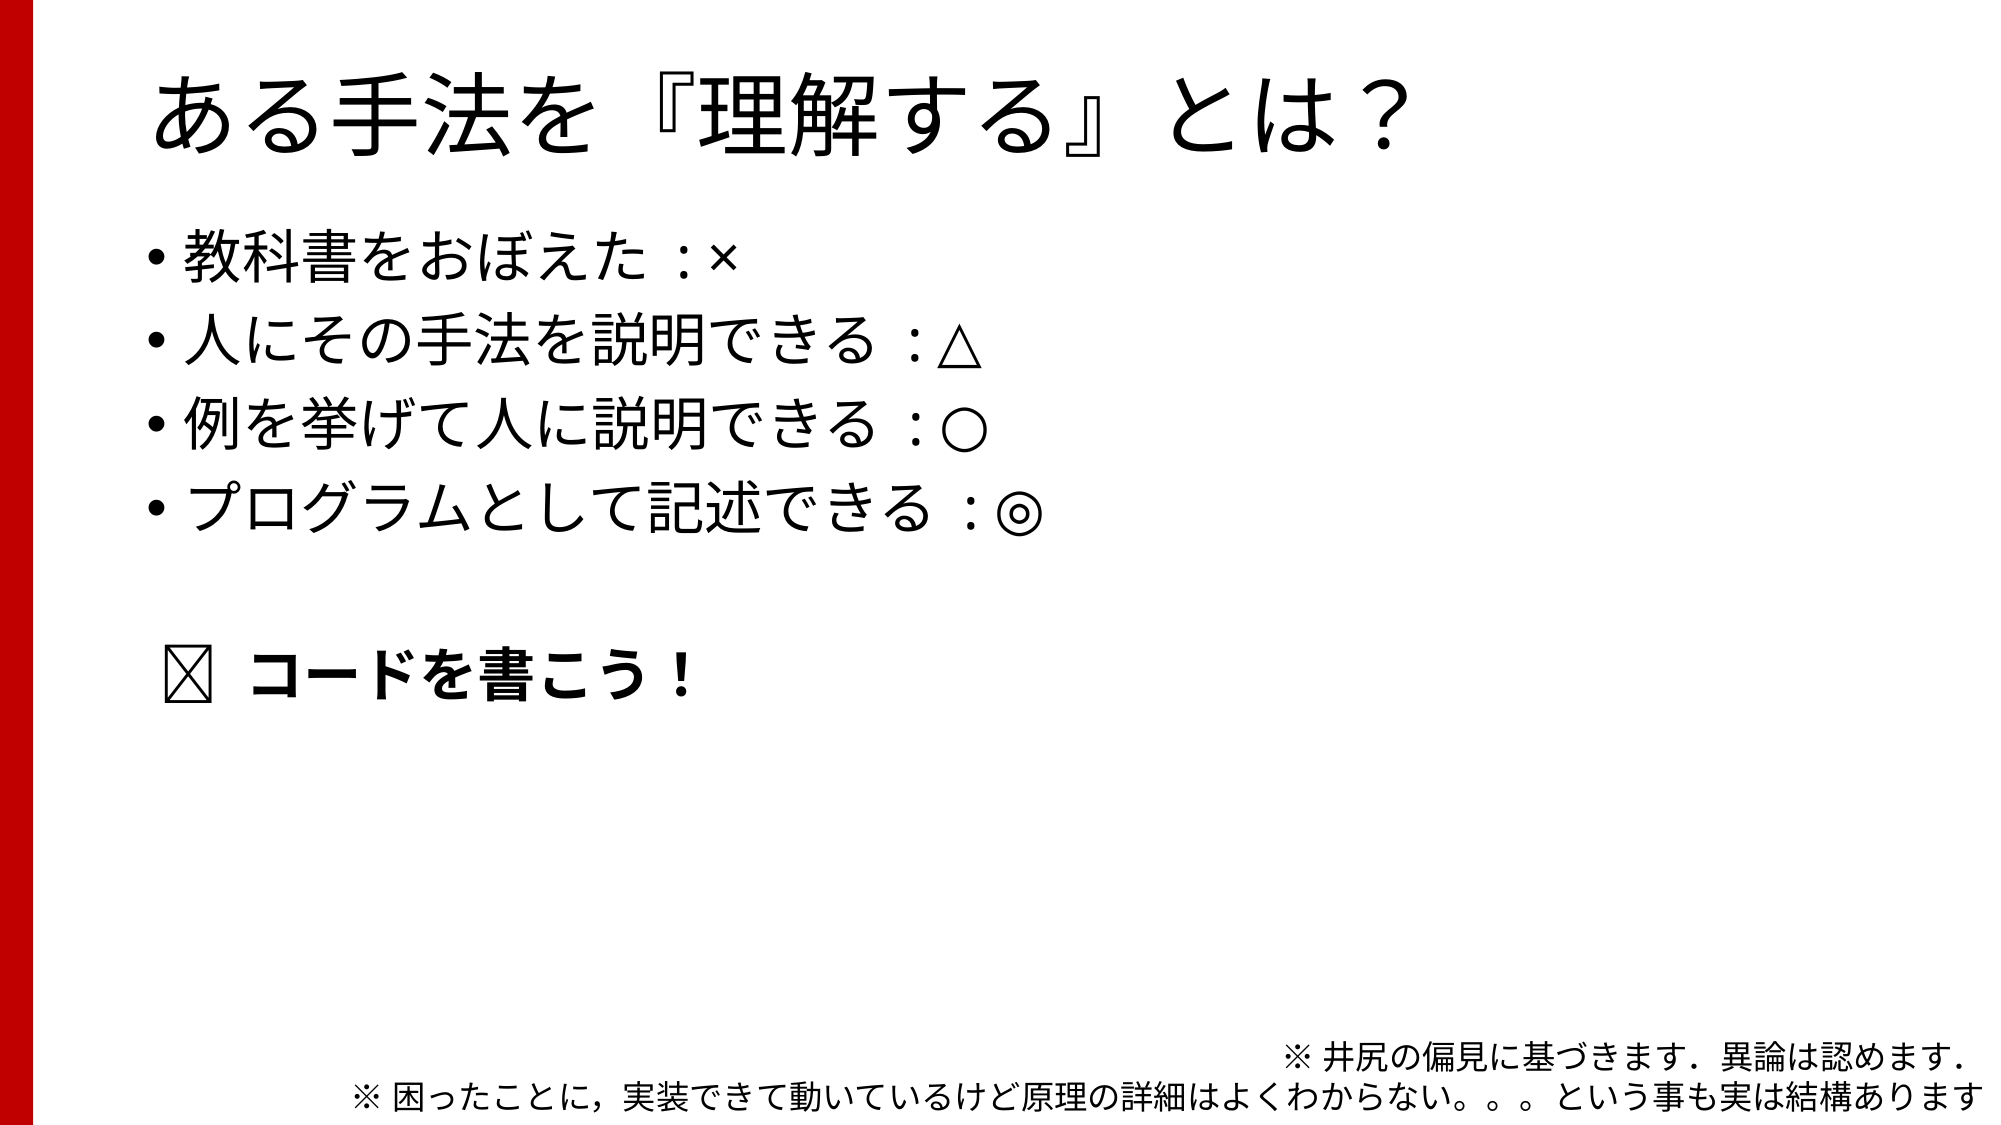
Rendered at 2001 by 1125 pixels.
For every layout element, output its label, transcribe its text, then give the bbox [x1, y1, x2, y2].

text_box ※井尻の偏見に基づきます．異論は認めます． ※困ったことに，実装できて動いているけど原理の詳細はよくわからない。。。という事も実は結構あります [208, 1029, 2000, 1124]
title ある手法を『理解する』とは？ [131, 59, 1934, 181]
list 教科書をおぼえた : × 人にその手法を説明できる : △ 例を挙げて人に説明できる : ○ プログラムとして記述できる : ◎  コードを書こう！ [131, 220, 1934, 874]
